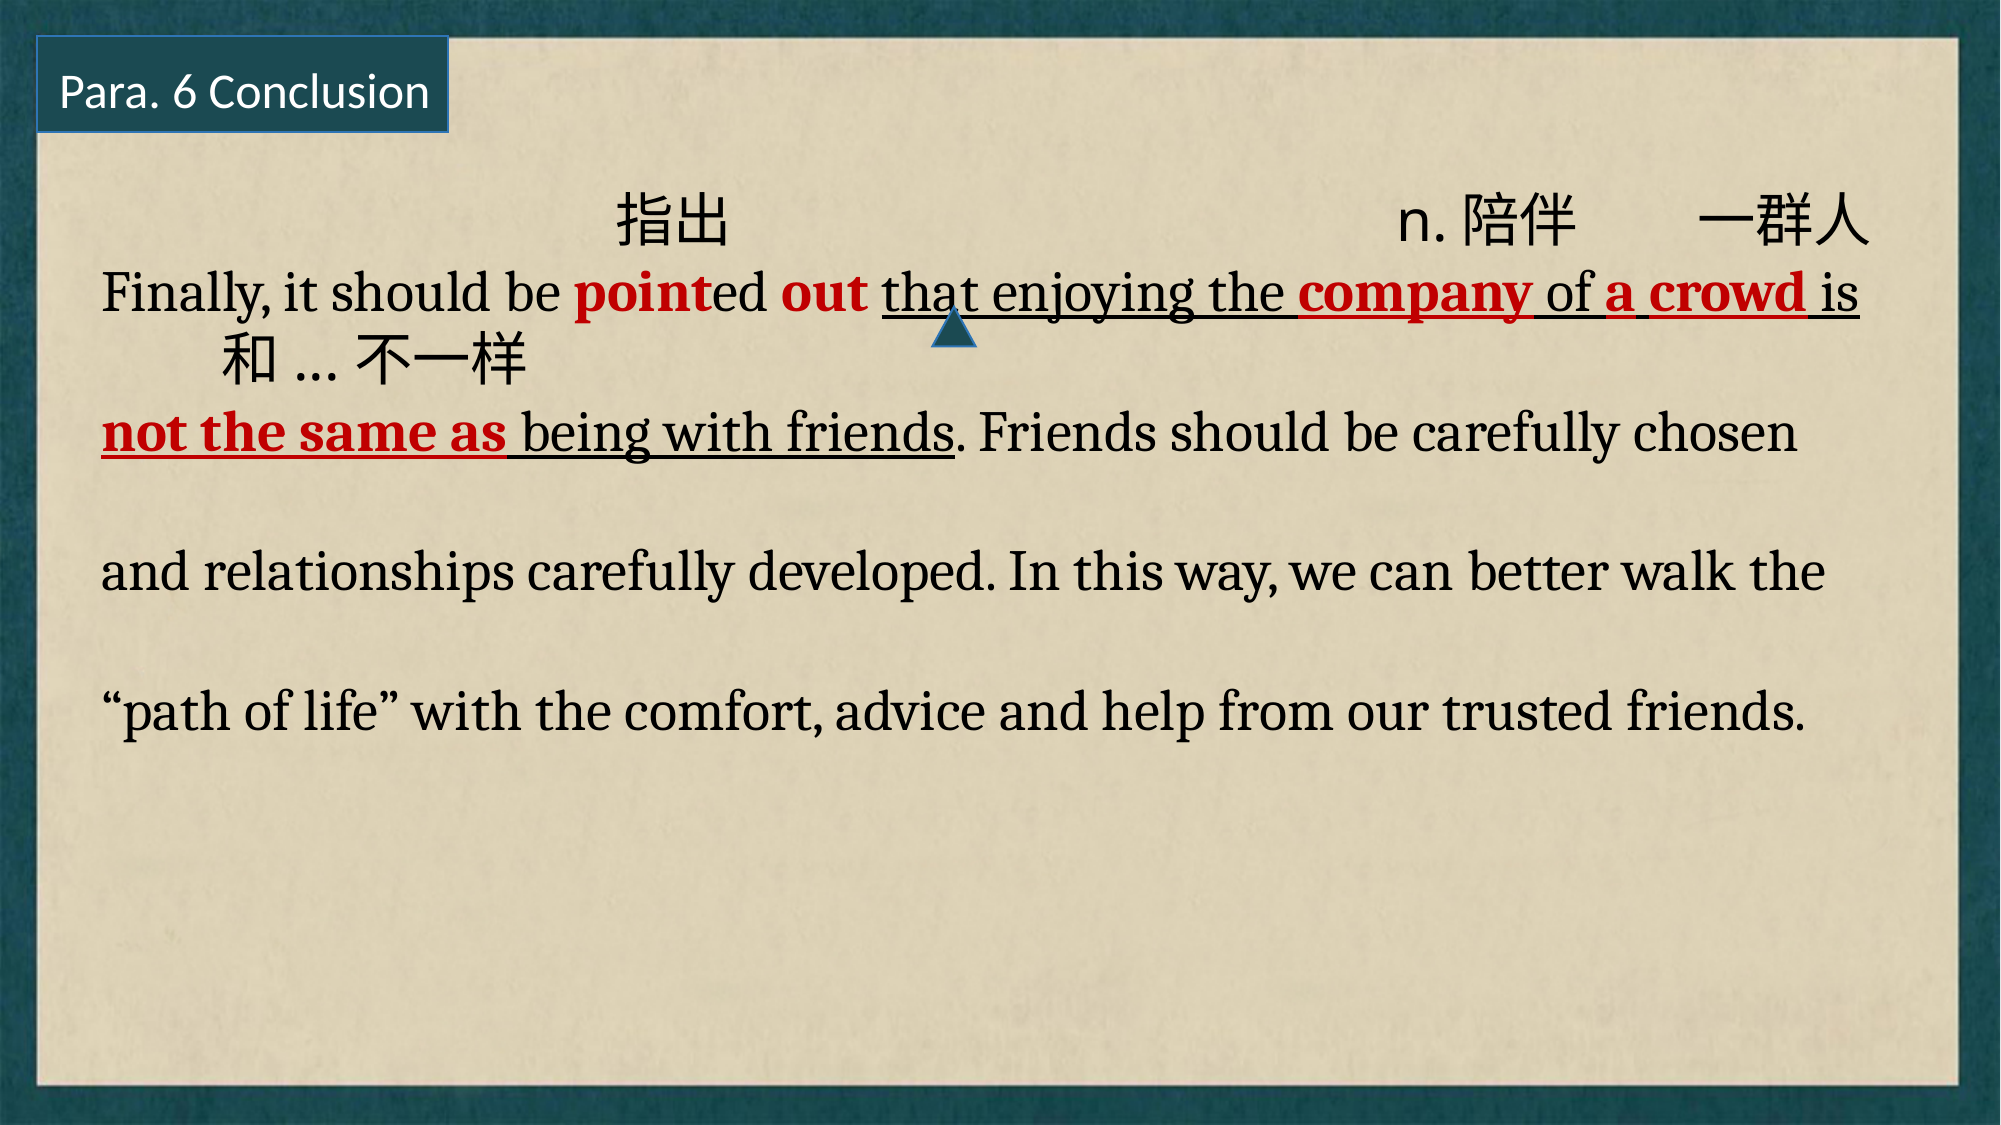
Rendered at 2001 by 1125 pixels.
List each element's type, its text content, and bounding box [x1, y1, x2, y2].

text_box [930, 304, 978, 348]
text_box Para. 6 Conclusion [44, 51, 456, 127]
text_box 和...不一样 [206, 315, 613, 405]
text_box [36, 35, 449, 133]
text_box n.陪伴 [1381, 175, 1649, 261]
picture [0, 0, 2001, 1125]
text_box 指出 [601, 175, 753, 261]
text_box 一群人 [1682, 175, 1950, 261]
text_box Finally, it should be pointed out that enjoying the company of a crowd is not the same as being with friends. Friends should be carefully chosen and relationships carefully developed. In this way, we can better walk the “path of life” with the comfort, advice and help from our trusted friends. [86, 175, 1894, 750]
